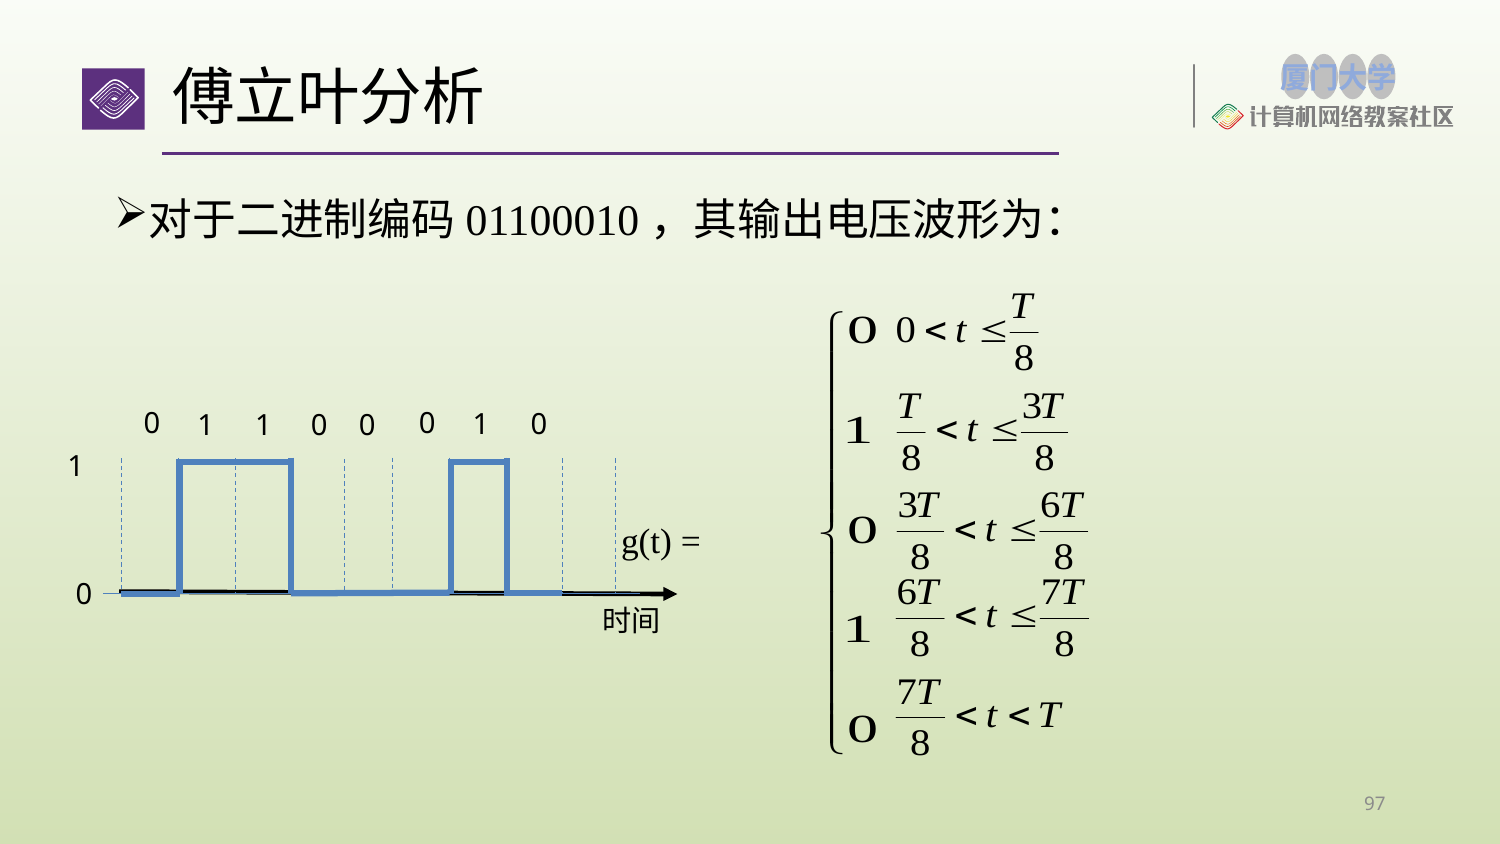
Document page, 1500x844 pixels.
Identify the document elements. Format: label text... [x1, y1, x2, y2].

title 傅立叶分析 [160, 44, 1173, 154]
text_box 0 [347, 400, 384, 447]
text_box 时间 [590, 596, 673, 643]
text_box 1 [243, 400, 281, 447]
text_box 0 [132, 399, 169, 446]
list 对于二进制编码01100010，其输出电压波形为： g(t) = [103, 185, 1397, 751]
text_box 1 [55, 441, 93, 489]
text_box 0 [407, 399, 437, 446]
slide_number 97 [1059, 782, 1397, 827]
text_box 1 [186, 400, 223, 447]
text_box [119, 591, 678, 595]
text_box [103, 457, 640, 594]
text_box 0 [64, 569, 94, 617]
text_box 0 [299, 400, 336, 447]
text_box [892, 285, 1094, 762]
text_box 0 [519, 400, 549, 447]
text_box 1 [461, 400, 498, 447]
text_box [810, 306, 882, 761]
